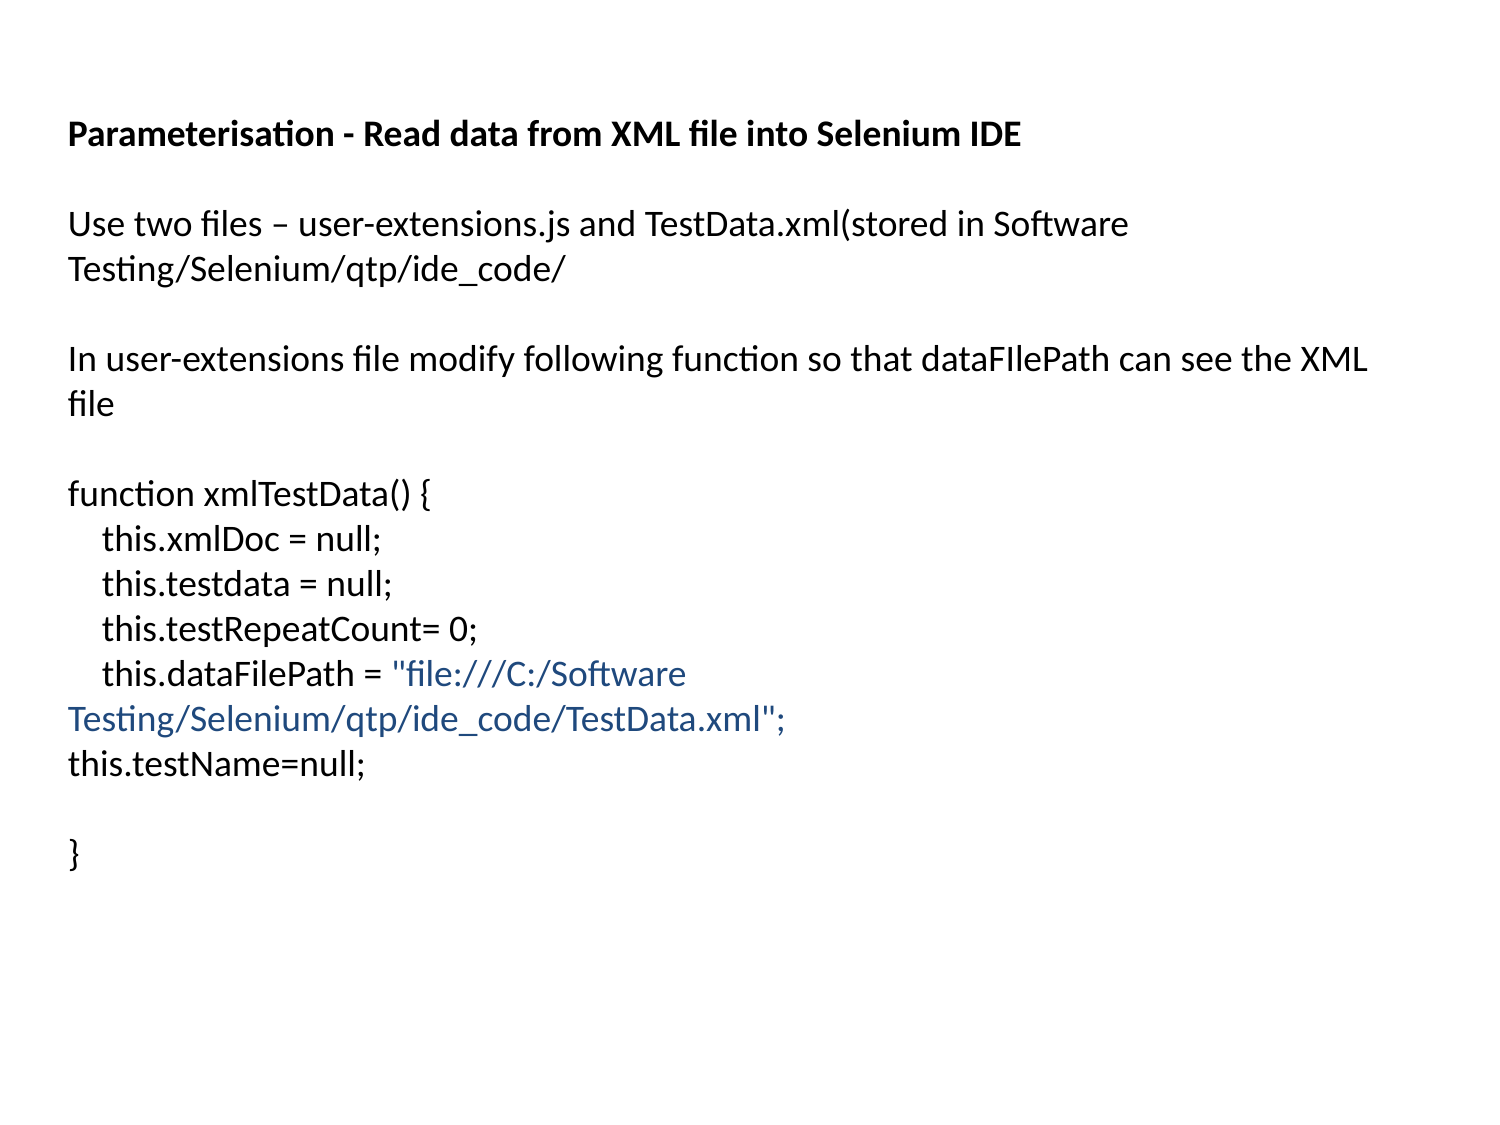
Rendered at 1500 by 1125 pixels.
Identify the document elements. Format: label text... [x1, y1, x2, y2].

text_box Parameterisation - Read data from XML file into Selenium IDE Use two files – user-extensions.js and TestData.xml(stored in Software Testing/Selenium/qtp/ide_code/ In user-extensions file modify following function so that dataFIlePath can see the XML file function xmlTestData() { this.xmlDoc = null; this.testdata = null; this.testRepeatCount= 0; this.dataFilePath = "file:///C:/Software Testing/Selenium/qtp/ide_code/TestData.xml"; this.testName=null; } [53, 101, 1412, 972]
